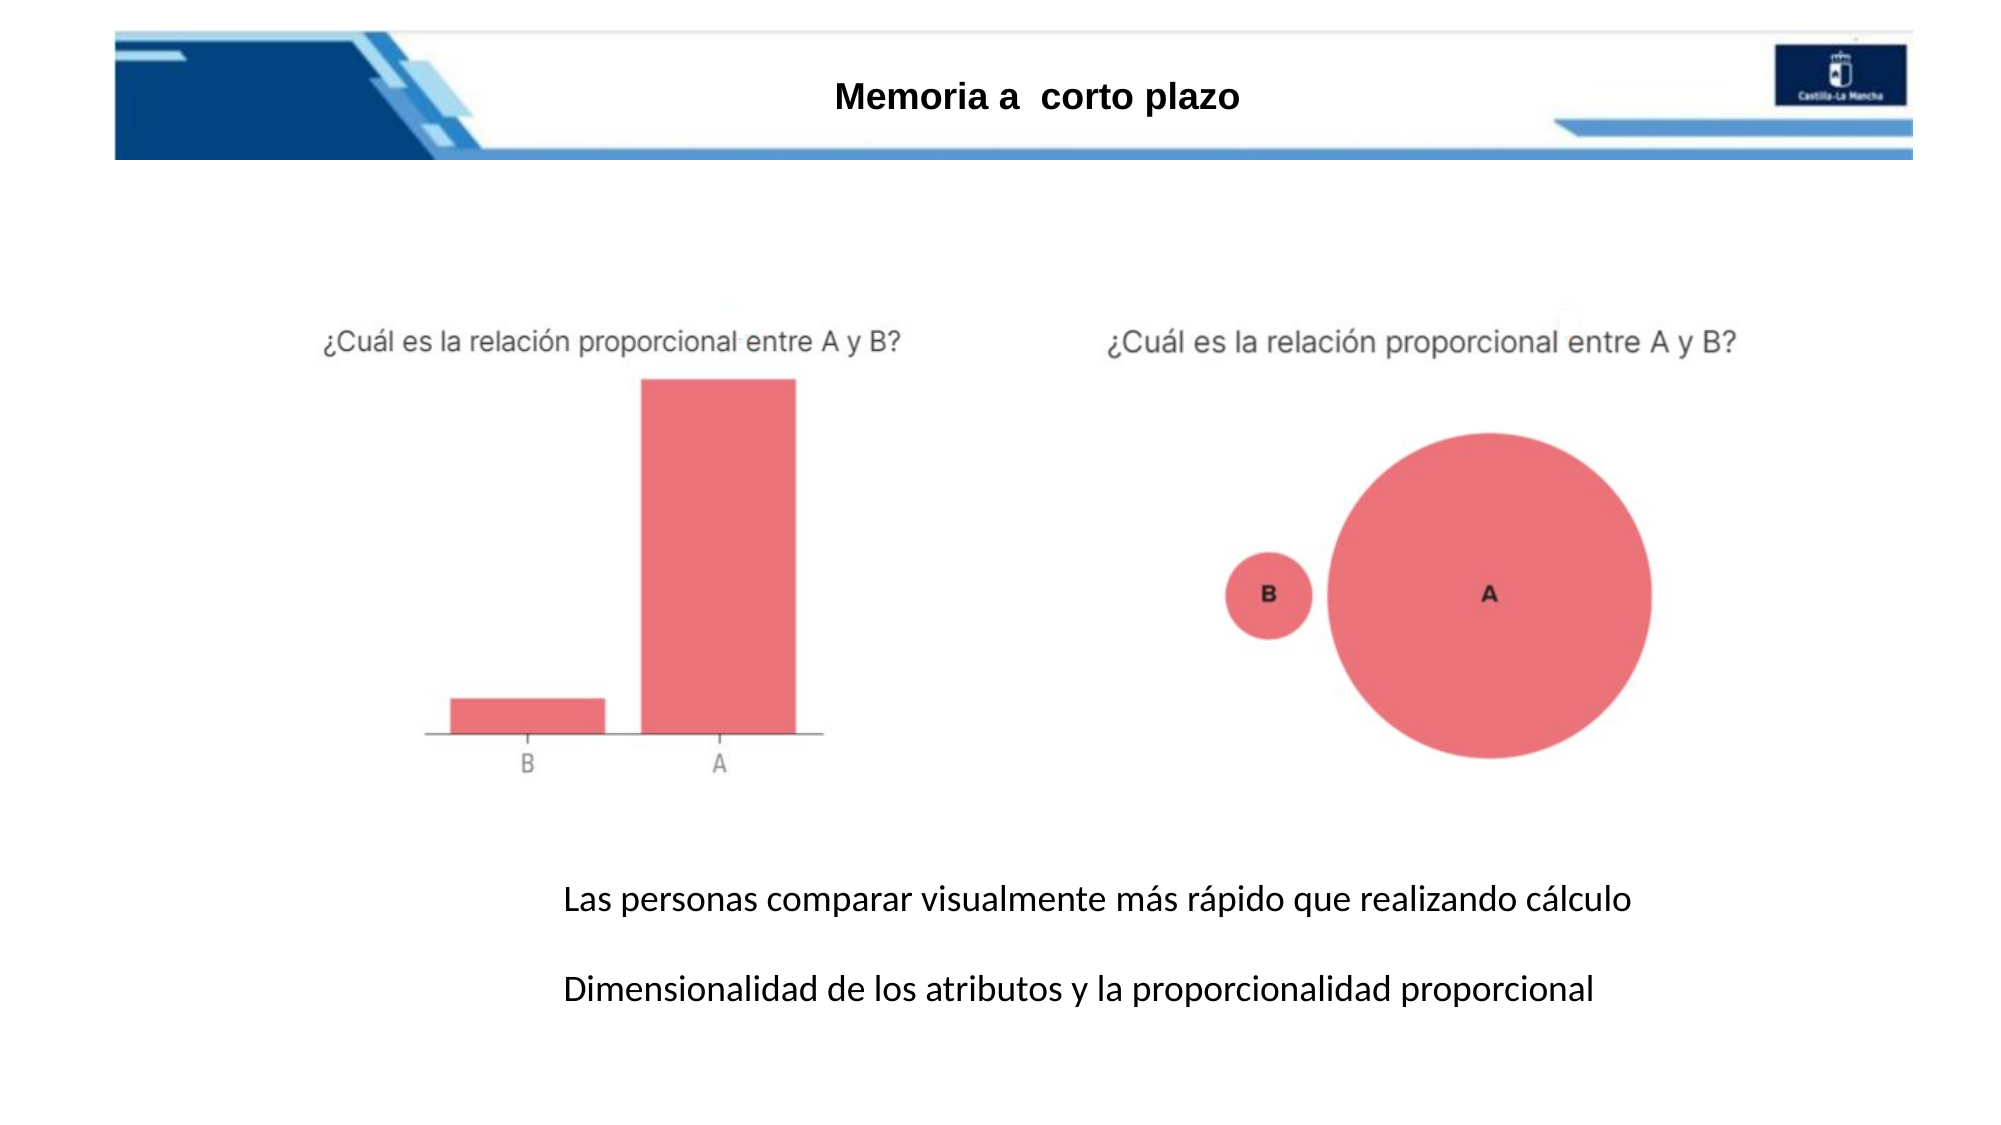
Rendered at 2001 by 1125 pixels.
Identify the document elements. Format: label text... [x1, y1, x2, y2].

picture [114, 30, 1913, 161]
text_box Las personas comparar visualmente más rápido que realizando cálculo Dimensionalidad de los atributos y la proporcionalidad proporcional [548, 866, 1665, 1107]
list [302, 249, 1765, 792]
